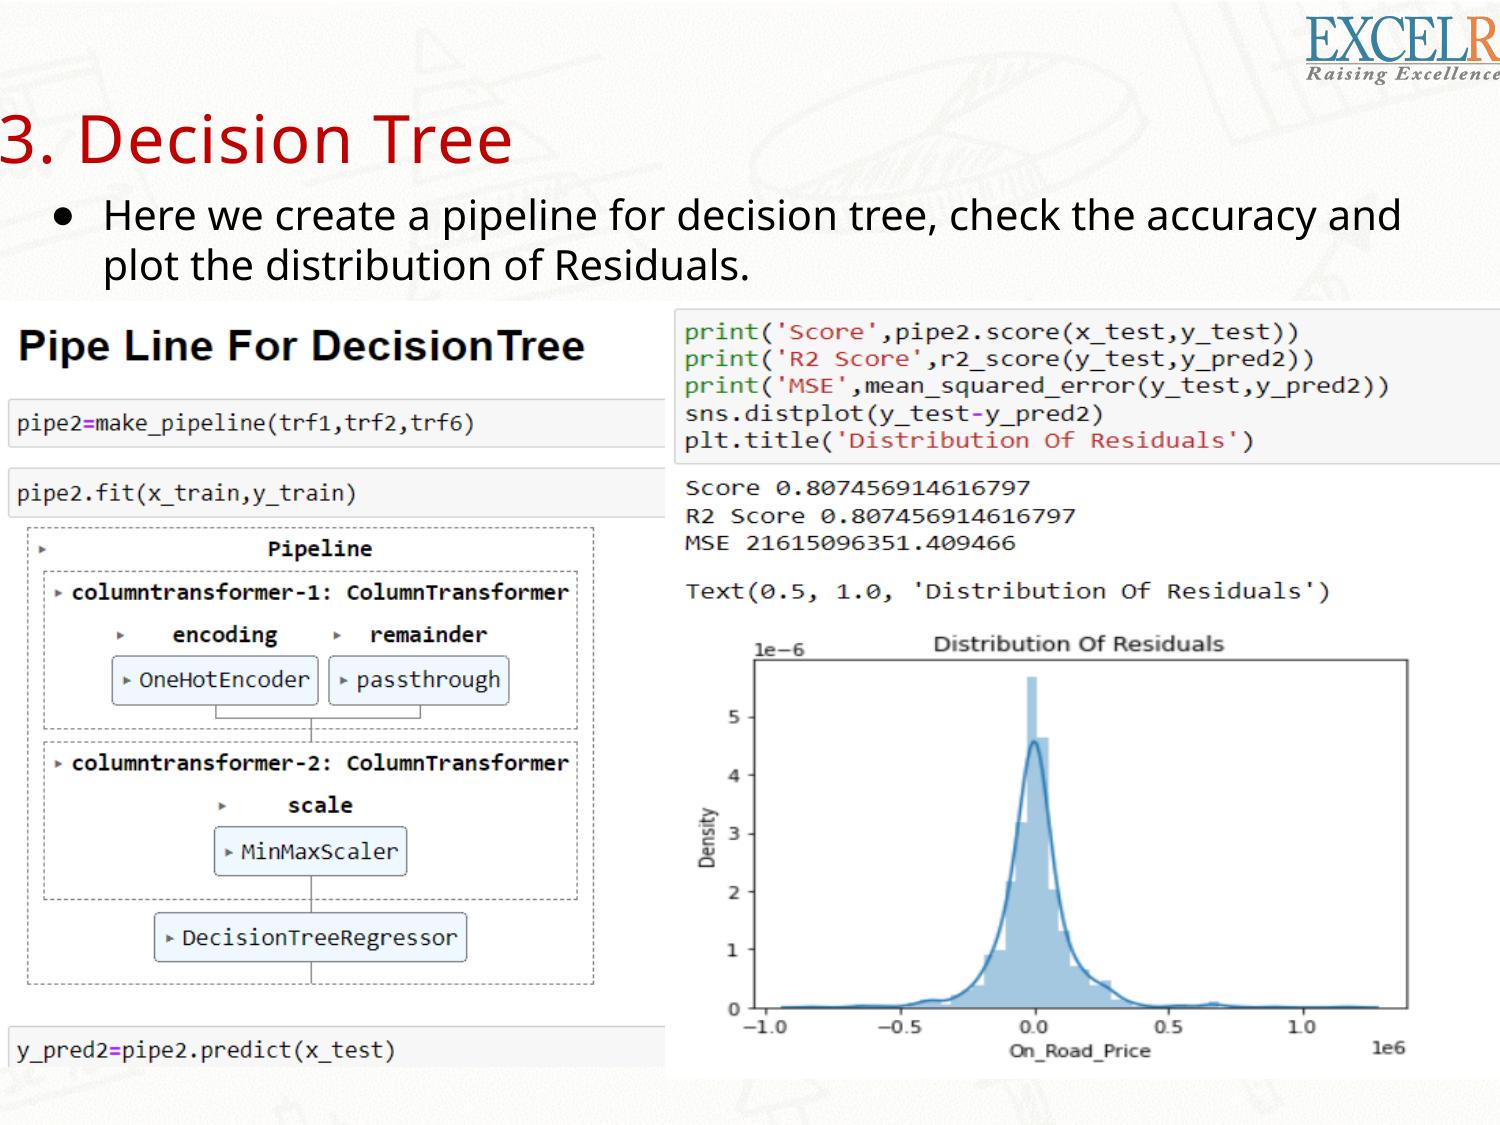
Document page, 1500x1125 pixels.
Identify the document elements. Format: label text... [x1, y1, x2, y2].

text_box Here we create a pipeline for decision tree, check the accuracy and plot the distribution of Residuals. [48, 181, 1414, 290]
text_box 3. Decision Tree [0, 95, 1012, 178]
picture [0, 0, 1500, 1125]
